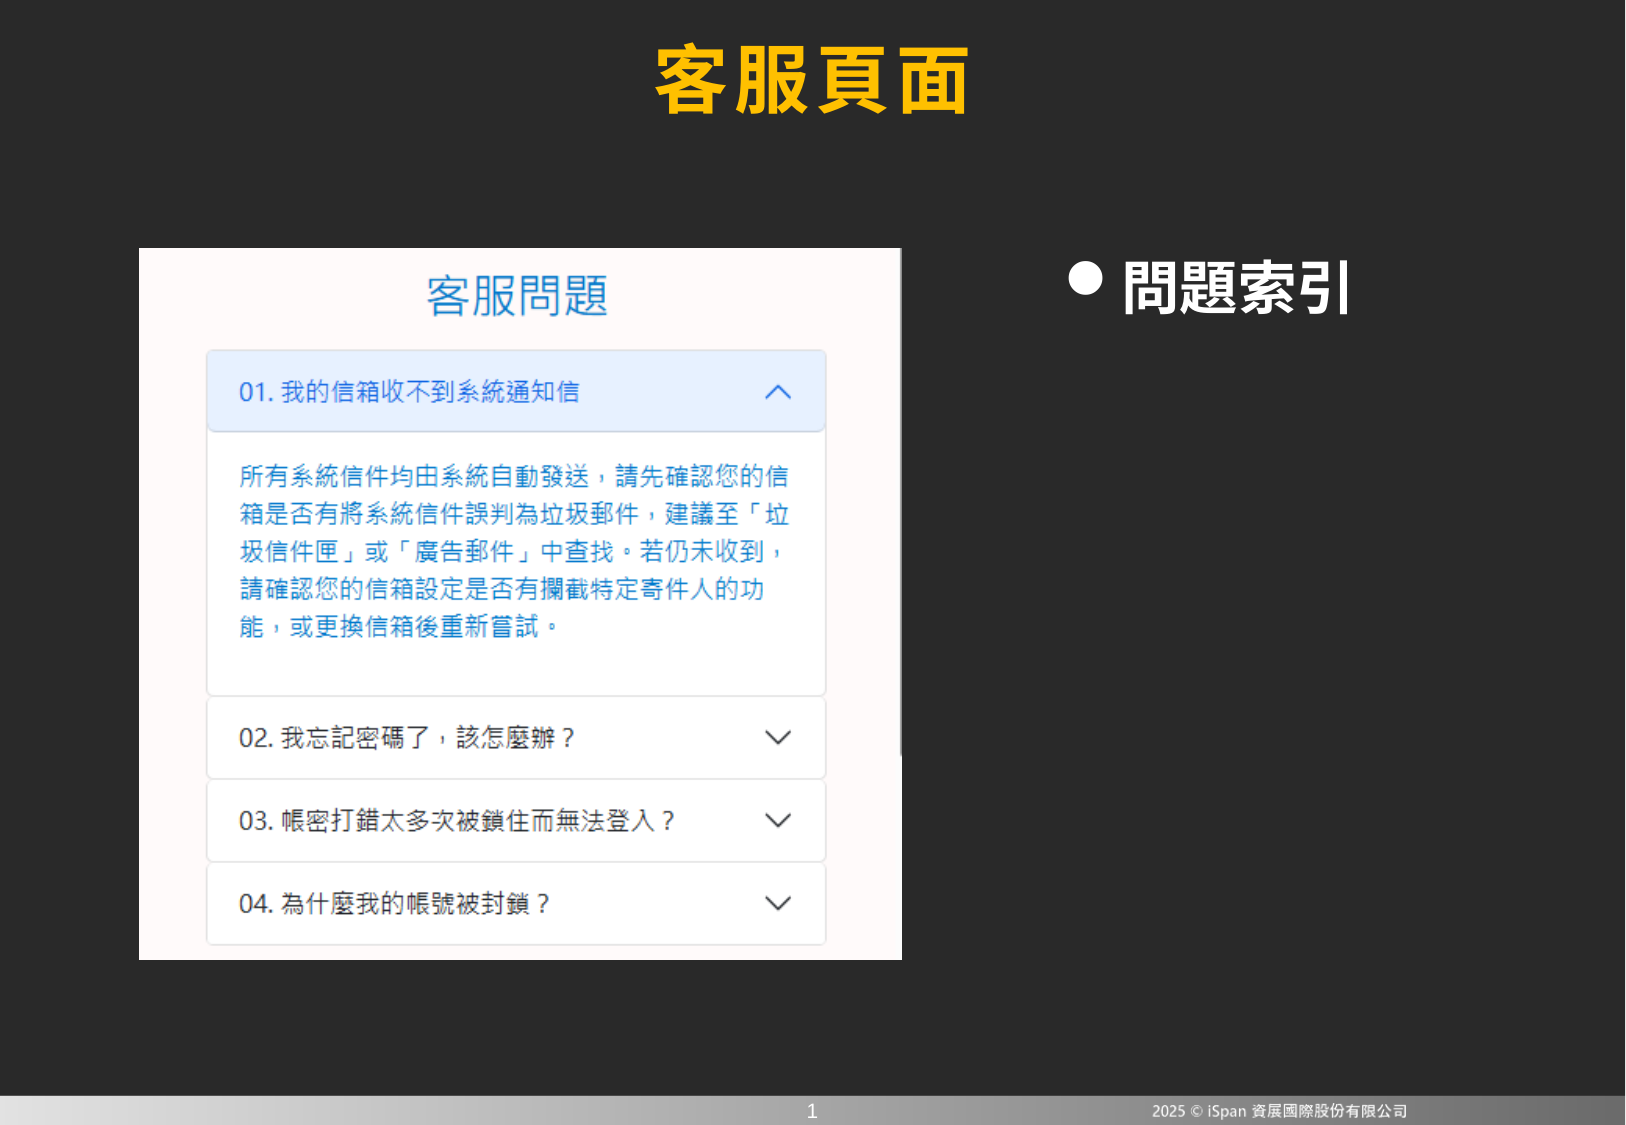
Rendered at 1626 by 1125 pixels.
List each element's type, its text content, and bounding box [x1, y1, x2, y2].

picture [0, 0, 1626, 1125]
text_box 問題索引 [1048, 243, 1388, 356]
title 客服頁面 [464, 15, 1161, 141]
